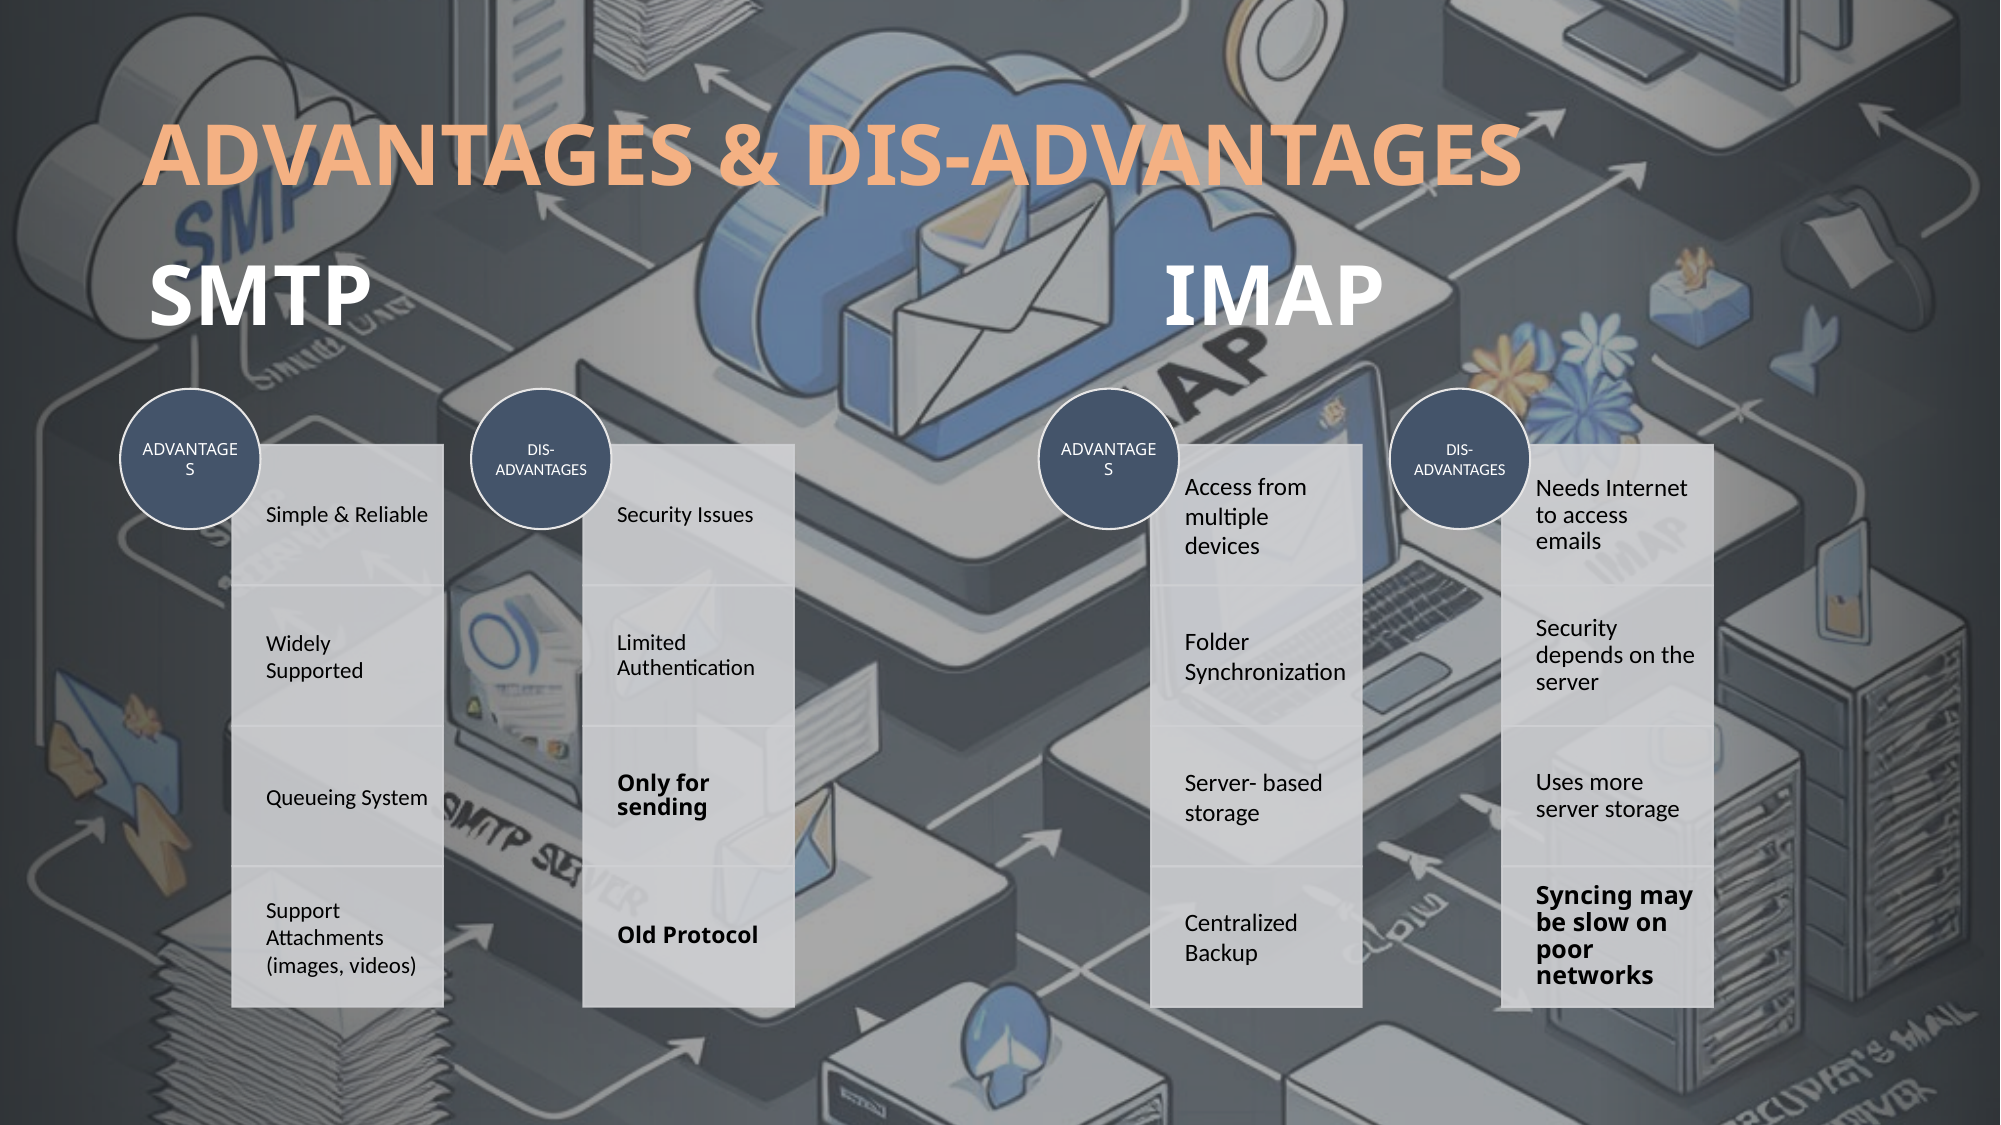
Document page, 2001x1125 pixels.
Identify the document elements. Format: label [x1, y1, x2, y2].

text_box [0, 388, 877, 1008]
text_box [877, 388, 1875, 1008]
picture [0, 0, 2000, 1125]
